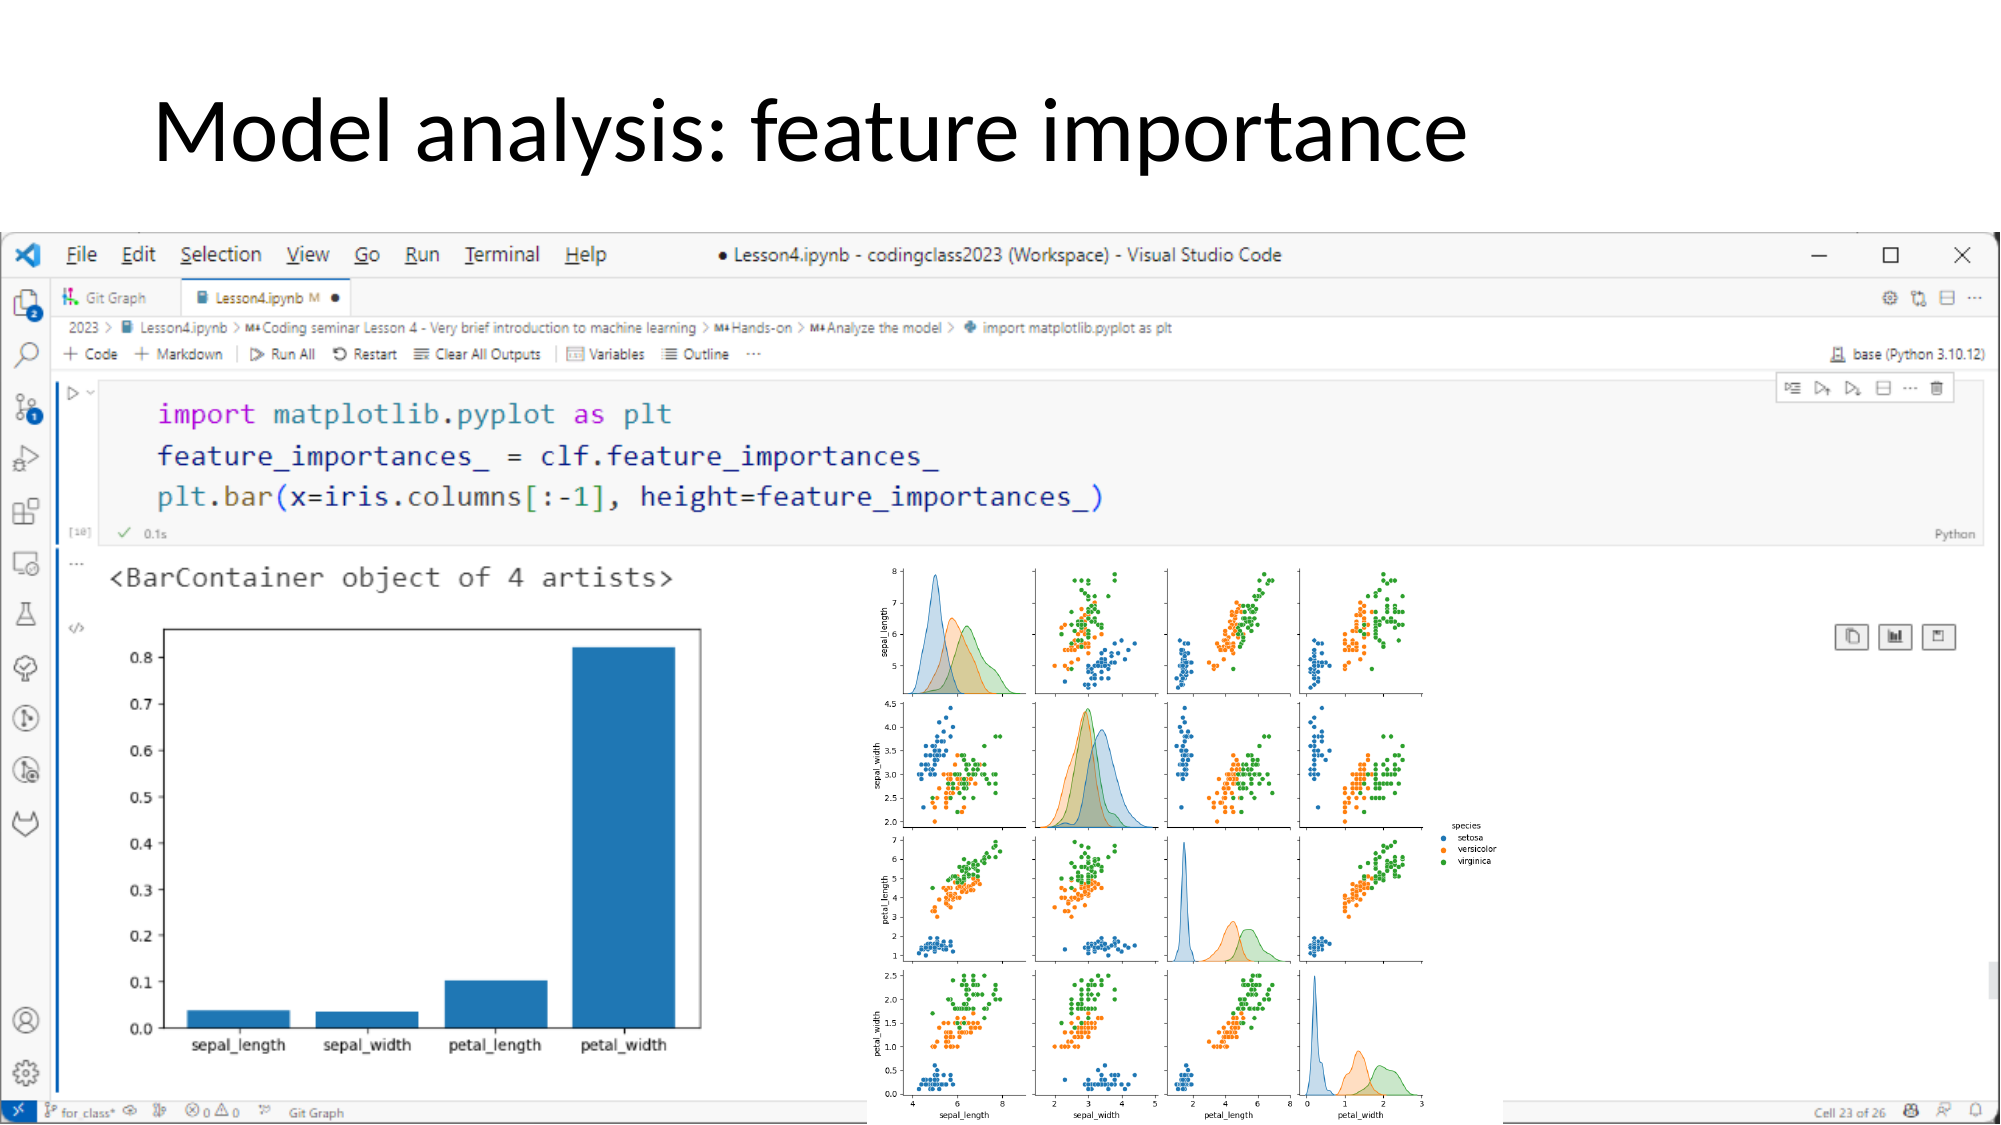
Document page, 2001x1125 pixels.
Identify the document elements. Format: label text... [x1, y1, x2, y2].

picture [867, 562, 1503, 1125]
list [0, 231, 2000, 1124]
title Model analysis: feature importance [137, 59, 1863, 205]
